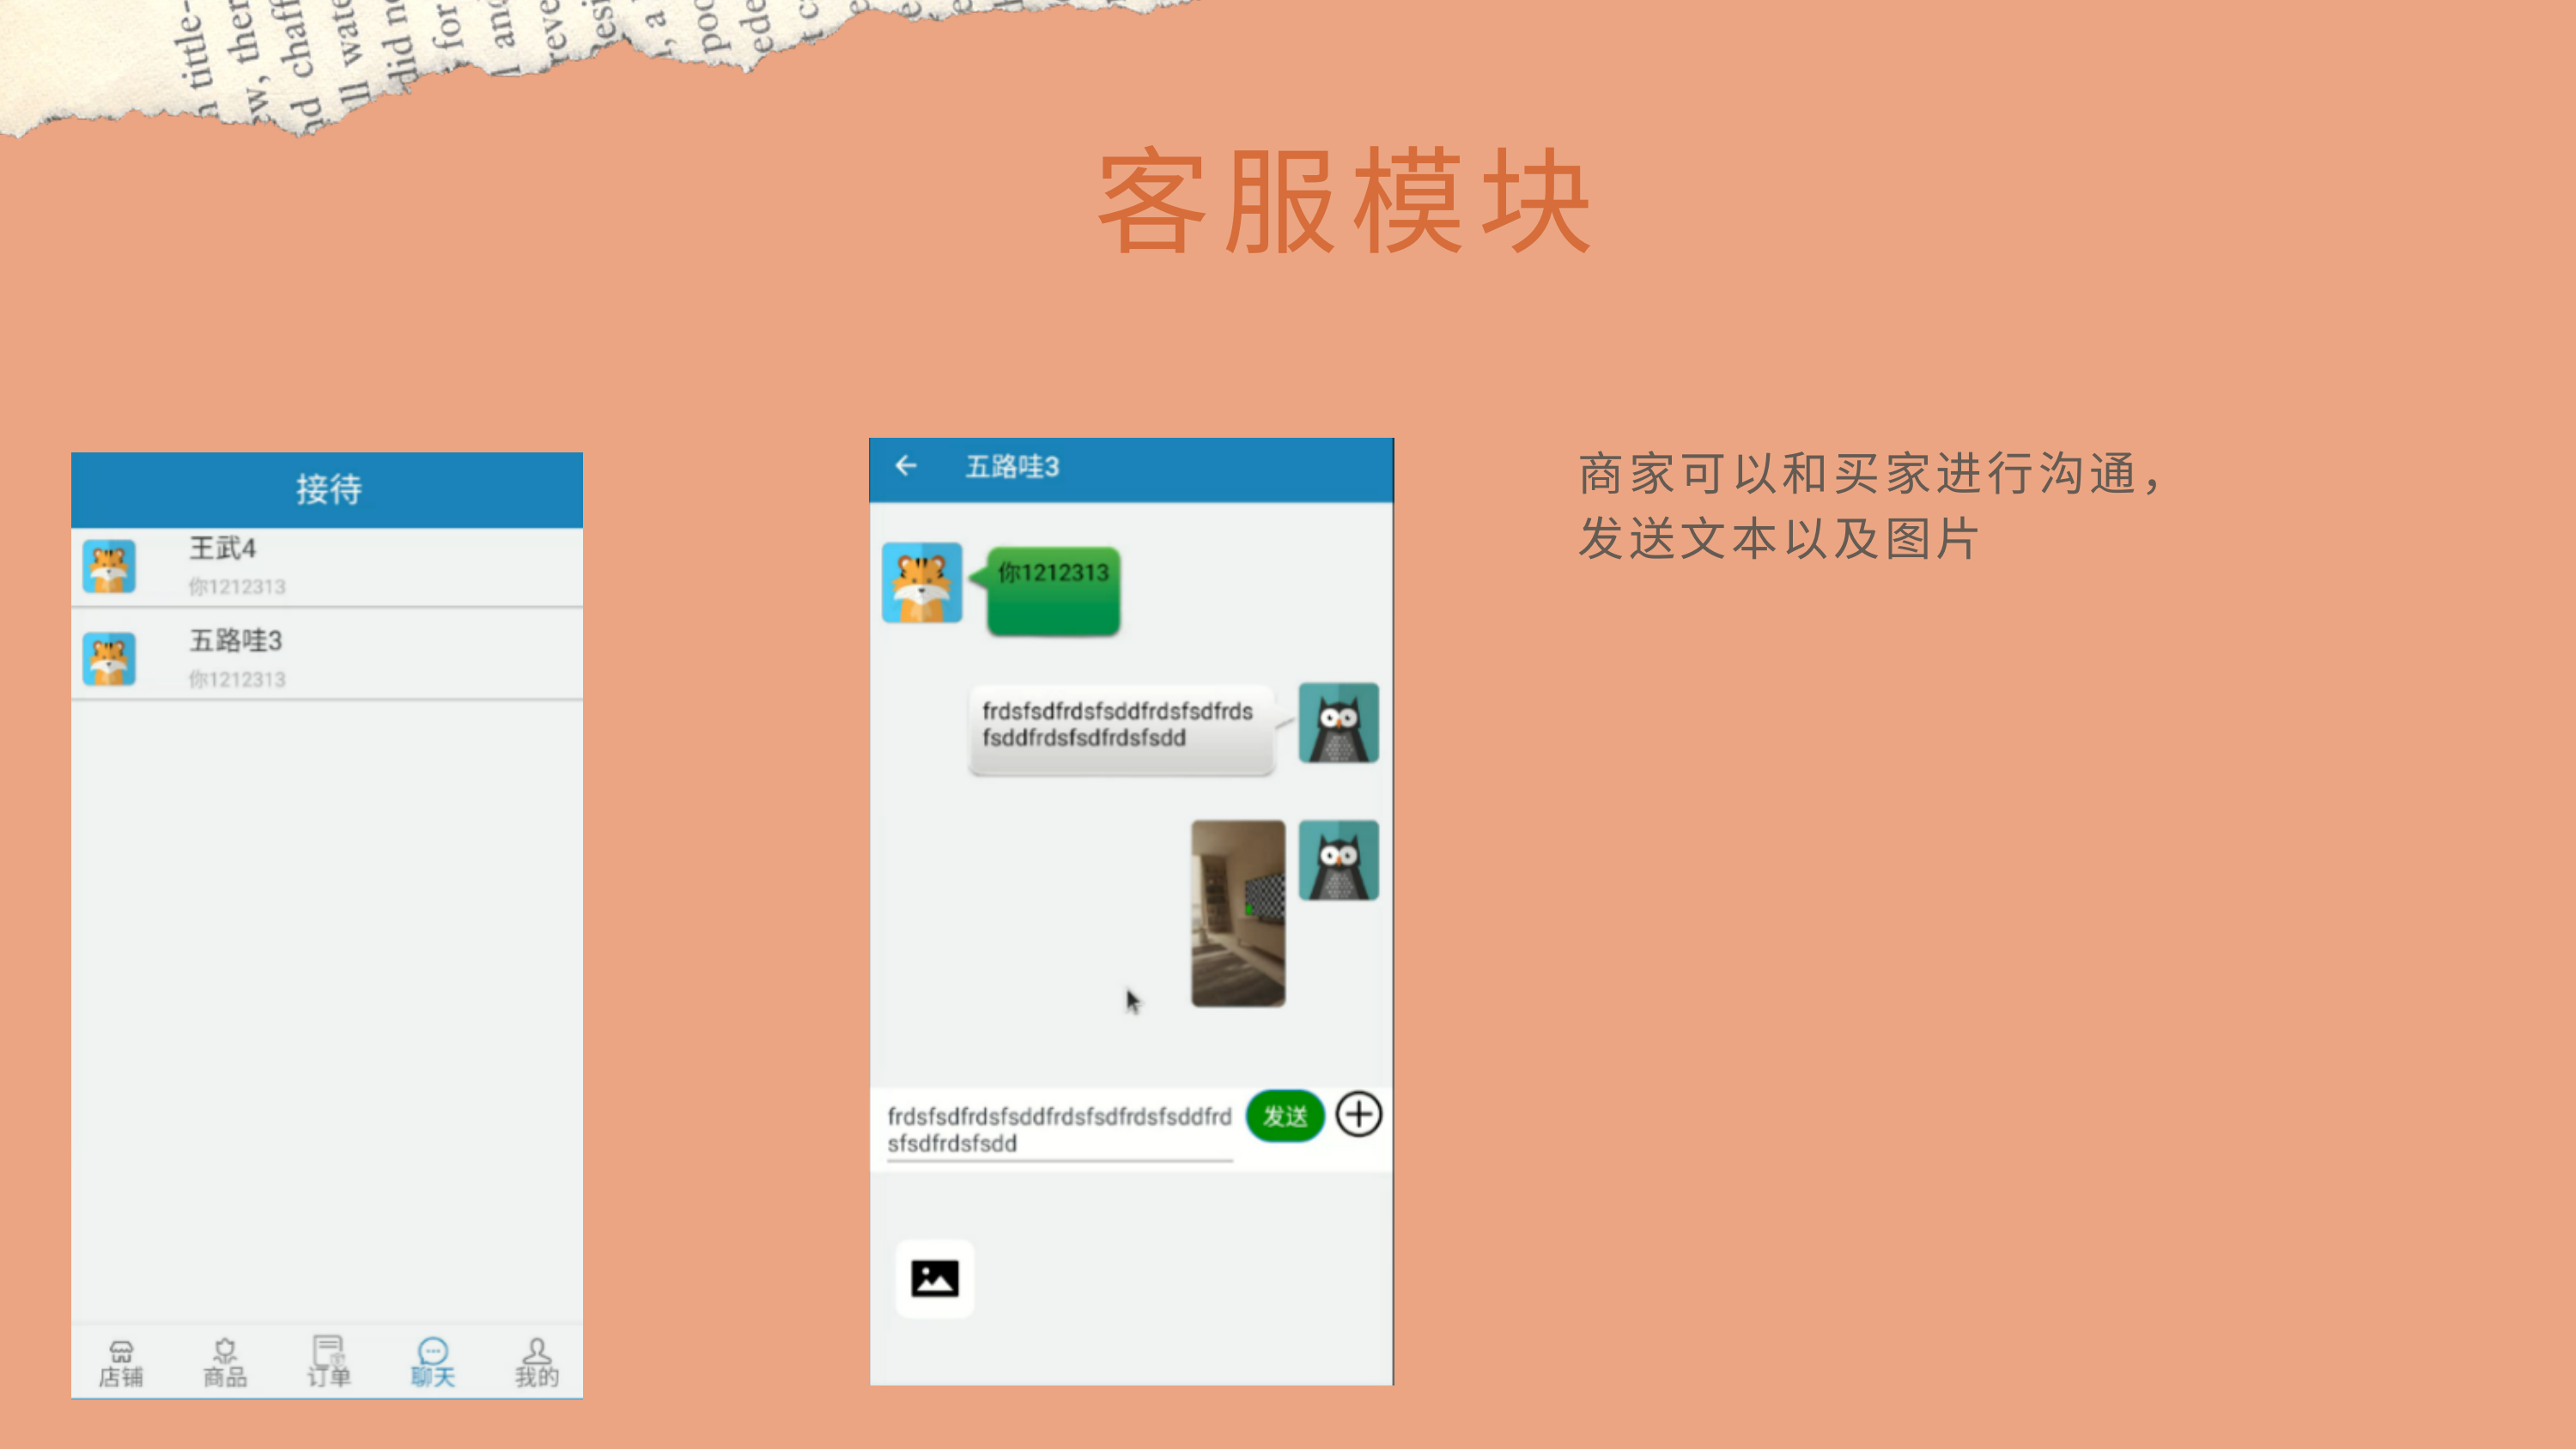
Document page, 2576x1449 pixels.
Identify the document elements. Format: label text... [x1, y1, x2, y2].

text_box 客服模块 [600, 105, 1595, 268]
picture [0, 0, 1242, 160]
text_box 商家可以和买家进行沟通，发送文本以及图片 [1577, 434, 2146, 565]
picture [71, 452, 583, 1401]
picture [869, 437, 1395, 1385]
